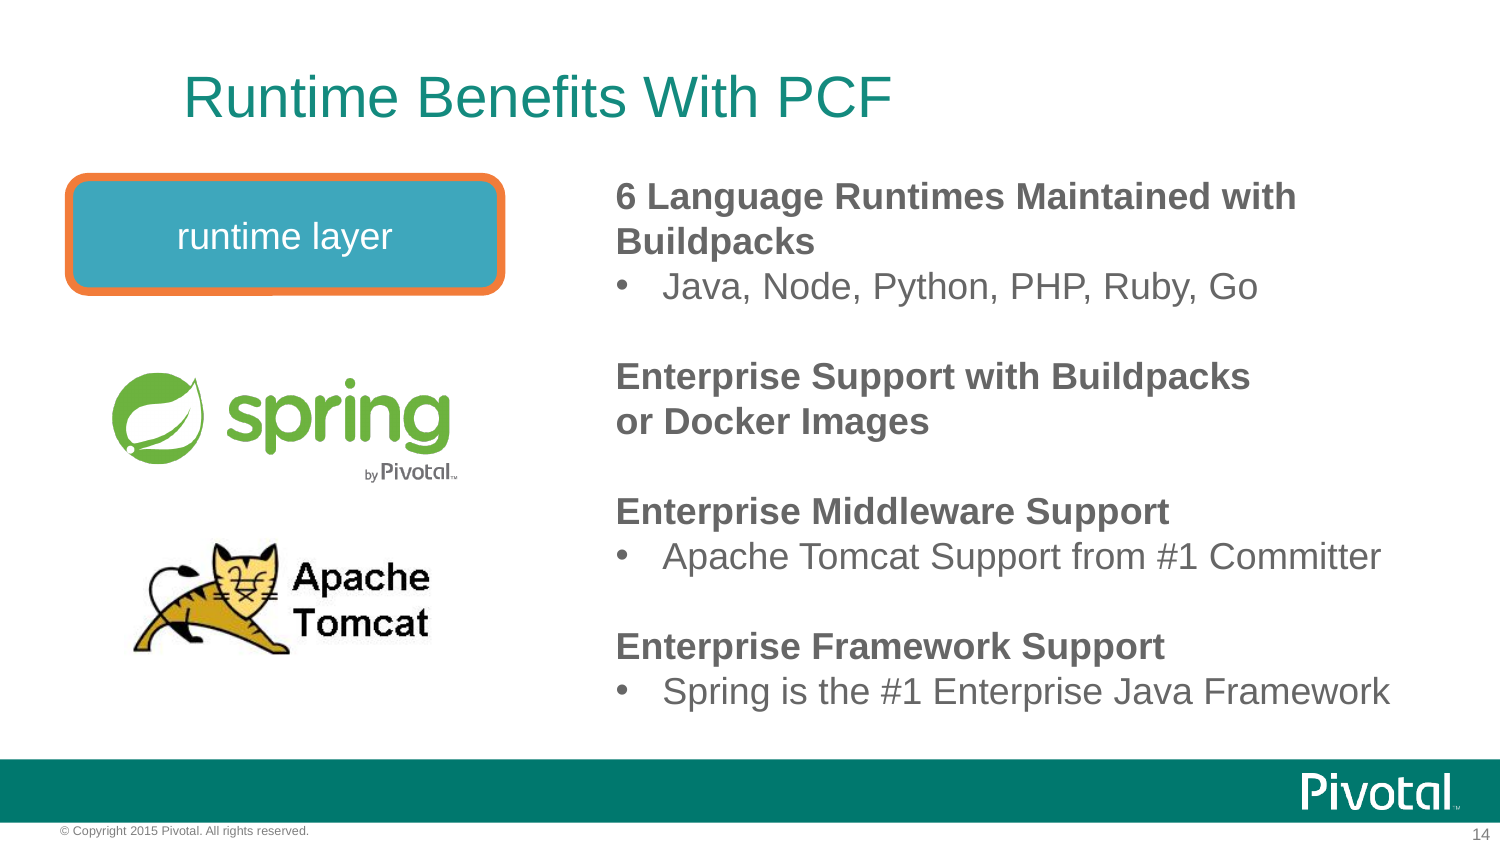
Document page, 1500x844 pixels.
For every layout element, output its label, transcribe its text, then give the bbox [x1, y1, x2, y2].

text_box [68, 176, 502, 675]
picture [1302, 773, 1460, 810]
title Runtime Benefits With PCF [183, 66, 1324, 163]
text_box 6 Language Runtimes Maintained with Buildpacks Java, Node, Python, PHP, Ruby, Go Enterprise Support with Buildpacks or Docker Images Enterprise Middleware Support Apache Tomcat Support from #1 Committer Enterprise Framework Support Spring is the #1 Enterprise Java Framework [600, 164, 1465, 680]
